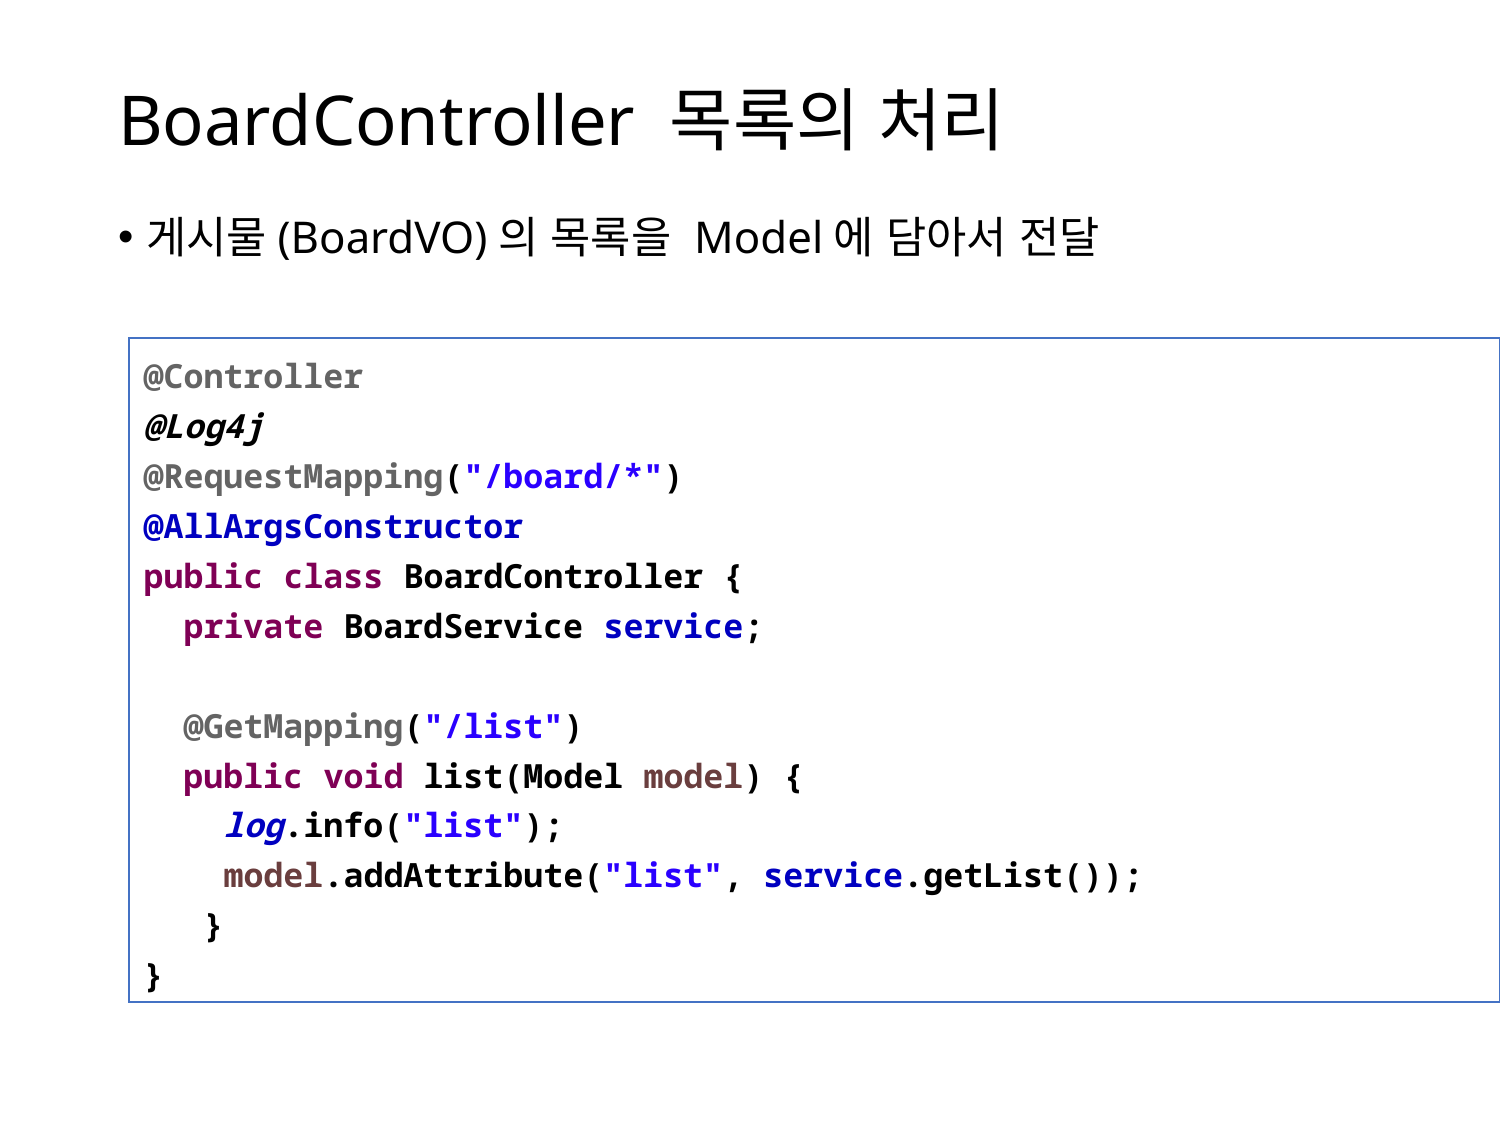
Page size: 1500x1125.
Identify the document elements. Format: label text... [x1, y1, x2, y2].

title BoardController 목록의 처리 [103, 59, 1397, 188]
list 게시물(BoardVO)의 목록을 Model에 담아서 전달 [103, 208, 1397, 1014]
text_box @Controller @Log4j @RequestMapping("/board/*") @AllArgsConstructor public class BoardController { private BoardService service; @GetMapping("/list") public void list(Model model) { log.info("list"); model.addAttribute("list", service.getList()); } } [128, 337, 1500, 1003]
